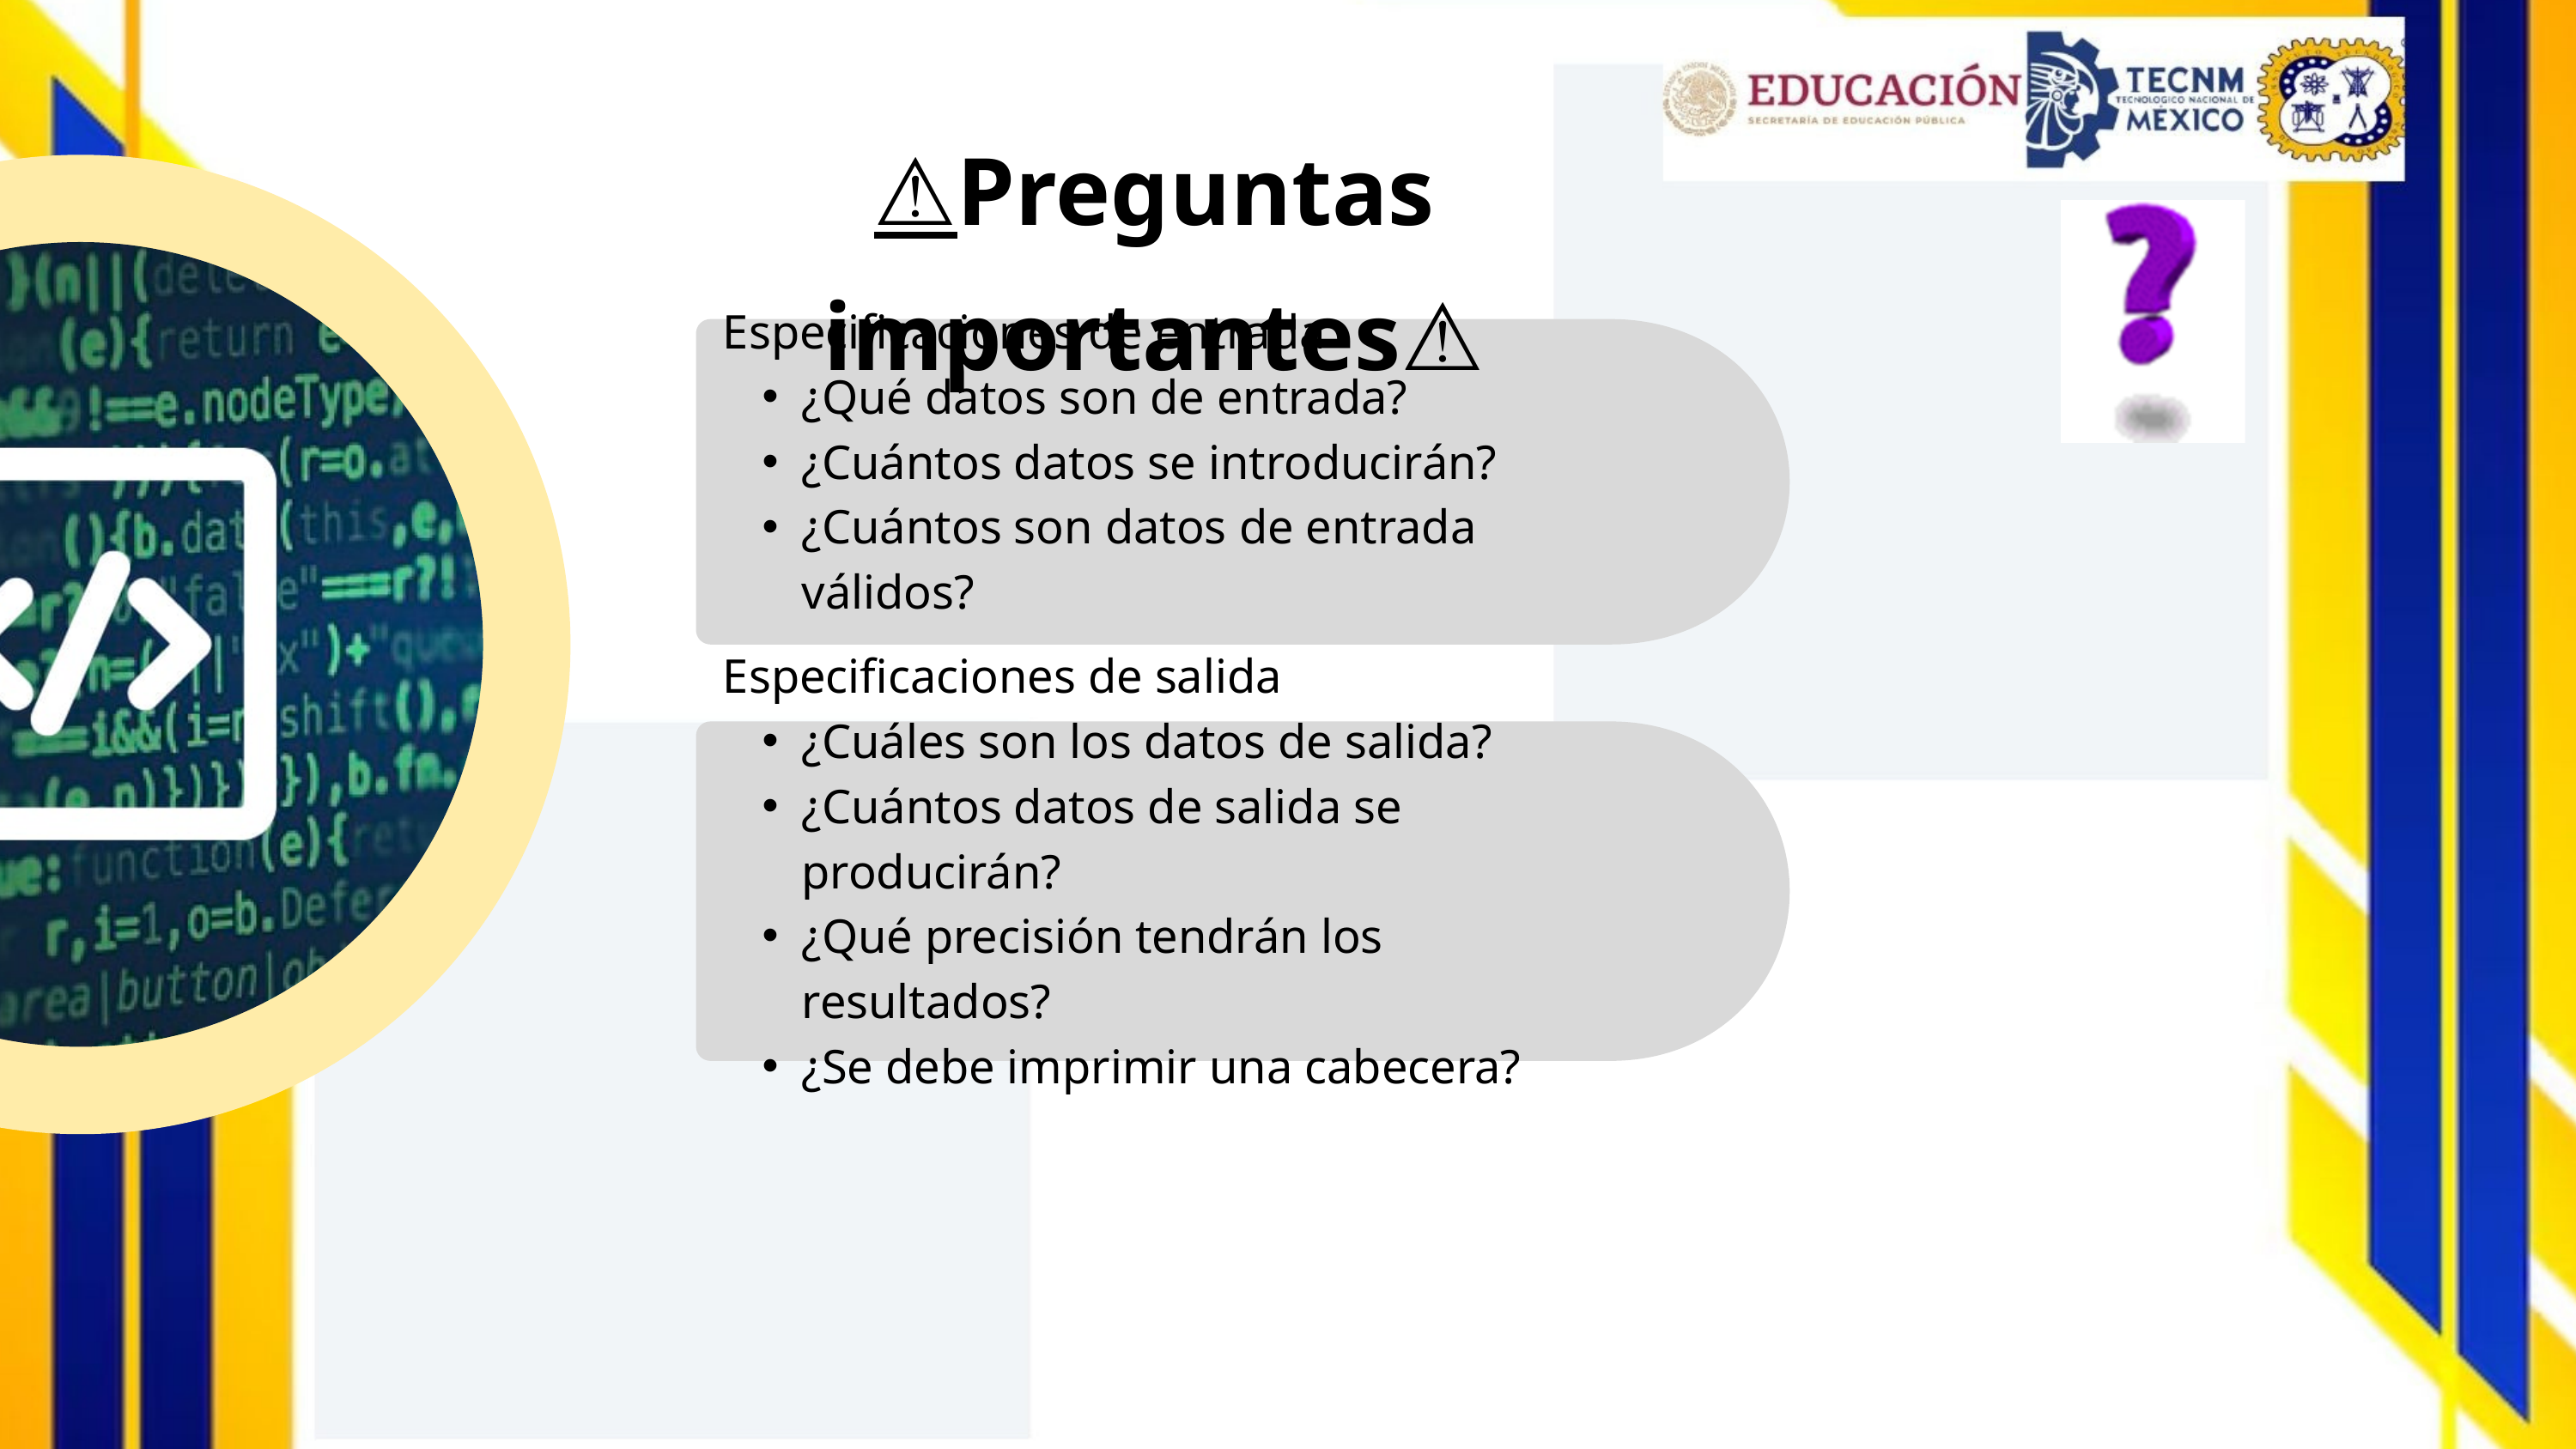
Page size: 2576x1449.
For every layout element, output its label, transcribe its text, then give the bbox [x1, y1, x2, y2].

text_box [0, 0, 2576, 1449]
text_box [0, 155, 571, 1135]
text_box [0, 241, 483, 1047]
text_box ⚠️Preguntas importantes⚠️ [570, 128, 1738, 390]
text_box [696, 721, 1790, 1062]
text_box [2061, 200, 2245, 443]
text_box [696, 318, 1790, 645]
